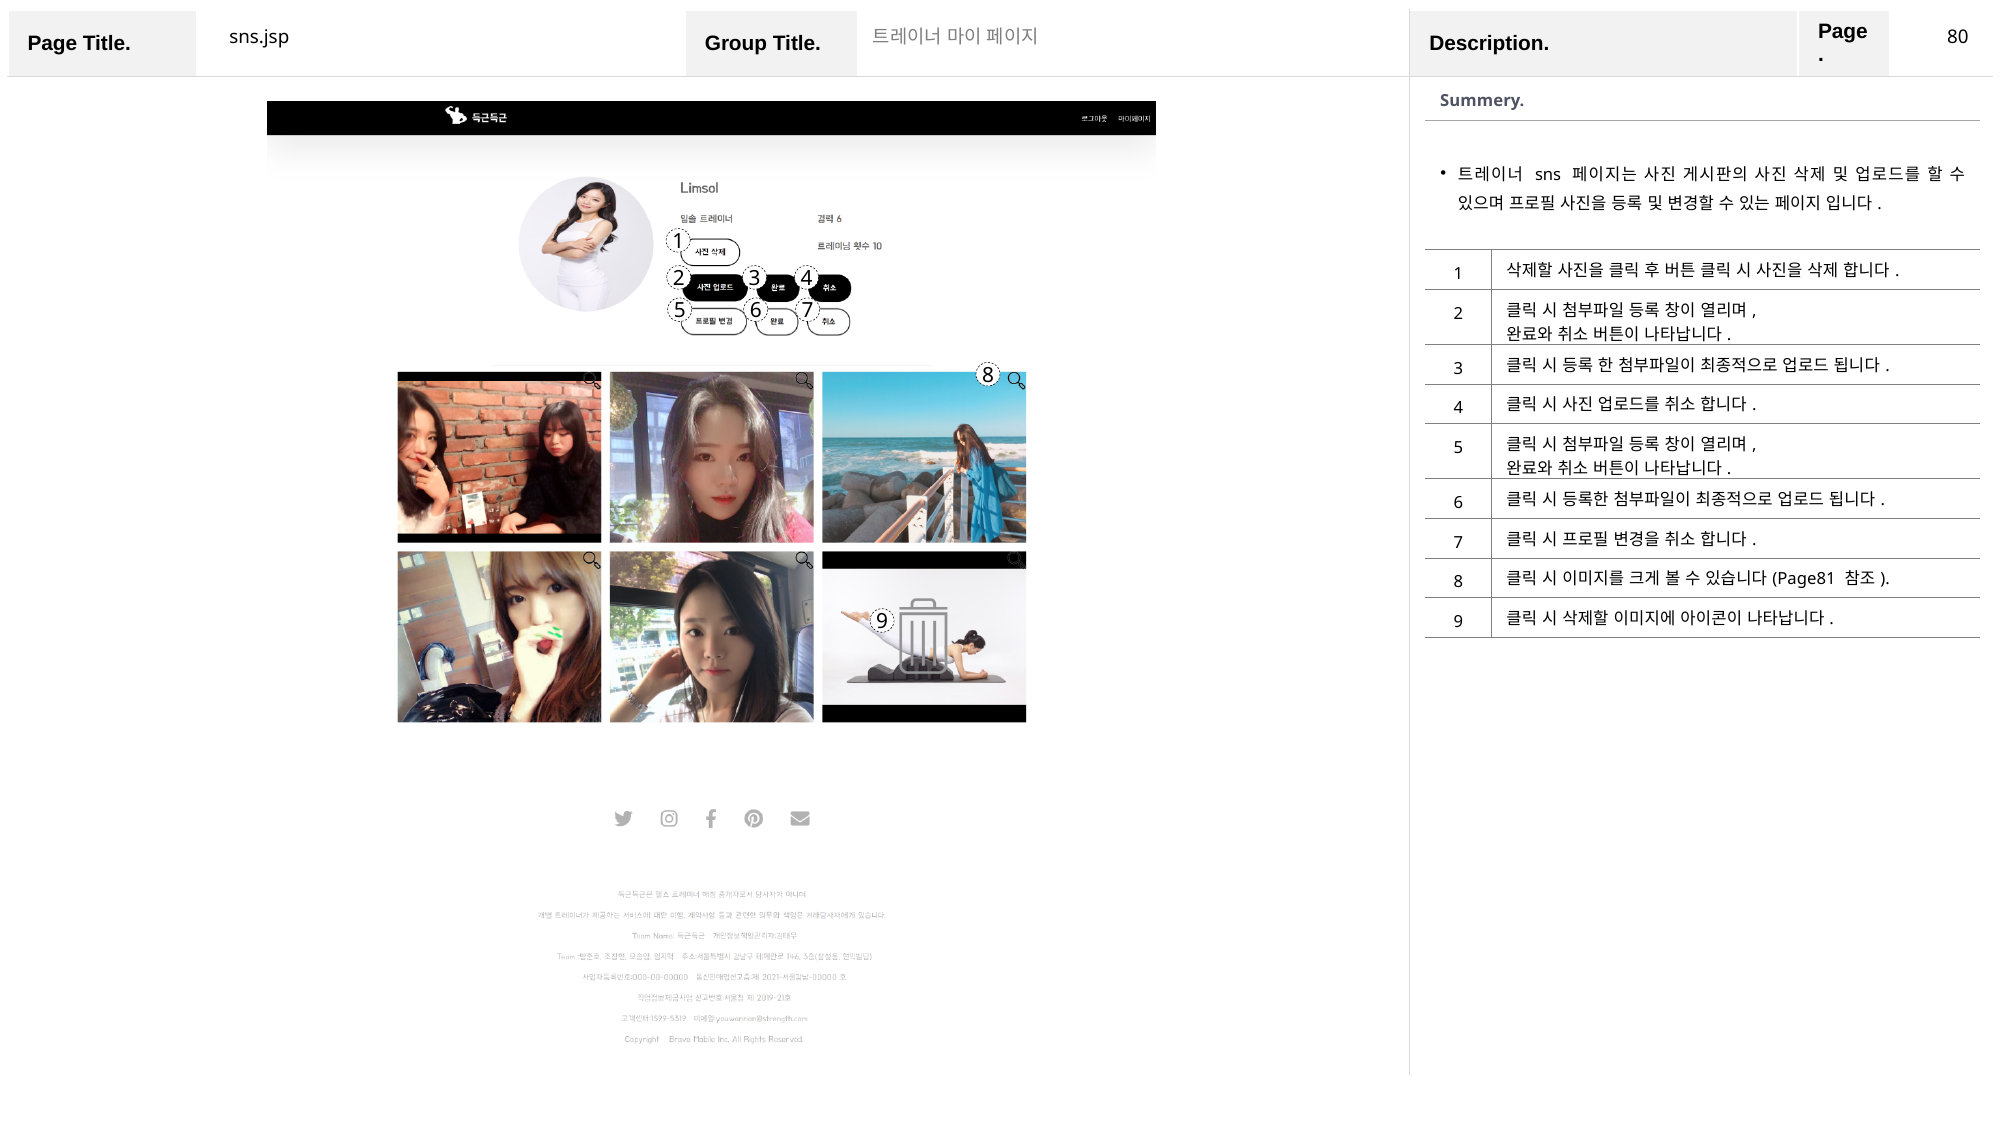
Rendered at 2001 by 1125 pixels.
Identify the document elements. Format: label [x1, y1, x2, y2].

table_cell [1492, 559, 1980, 597]
table_cell [1425, 424, 1491, 478]
picture [267, 101, 1157, 1067]
table_cell [1492, 519, 1980, 558]
table_cell [1492, 479, 1980, 518]
table_header [1425, 78, 1980, 120]
table_cell [1425, 385, 1491, 423]
table_cell [1425, 559, 1491, 597]
table_cell [1425, 290, 1491, 344]
table_cell [1425, 598, 1491, 637]
list [196, 18, 684, 55]
table_cell [1425, 479, 1491, 518]
table_cell [1425, 121, 1980, 249]
table_cell [1492, 385, 1980, 423]
text_box [1932, 17, 1984, 55]
list [858, 18, 1405, 55]
table_cell [1492, 290, 1980, 344]
table_cell [1425, 345, 1491, 384]
table_cell [1492, 424, 1980, 478]
table_cell [1492, 598, 1980, 637]
table_cell [1425, 519, 1491, 558]
table_cell [1492, 345, 1980, 384]
table_cell [1425, 250, 1491, 289]
table_cell [1492, 250, 1980, 289]
